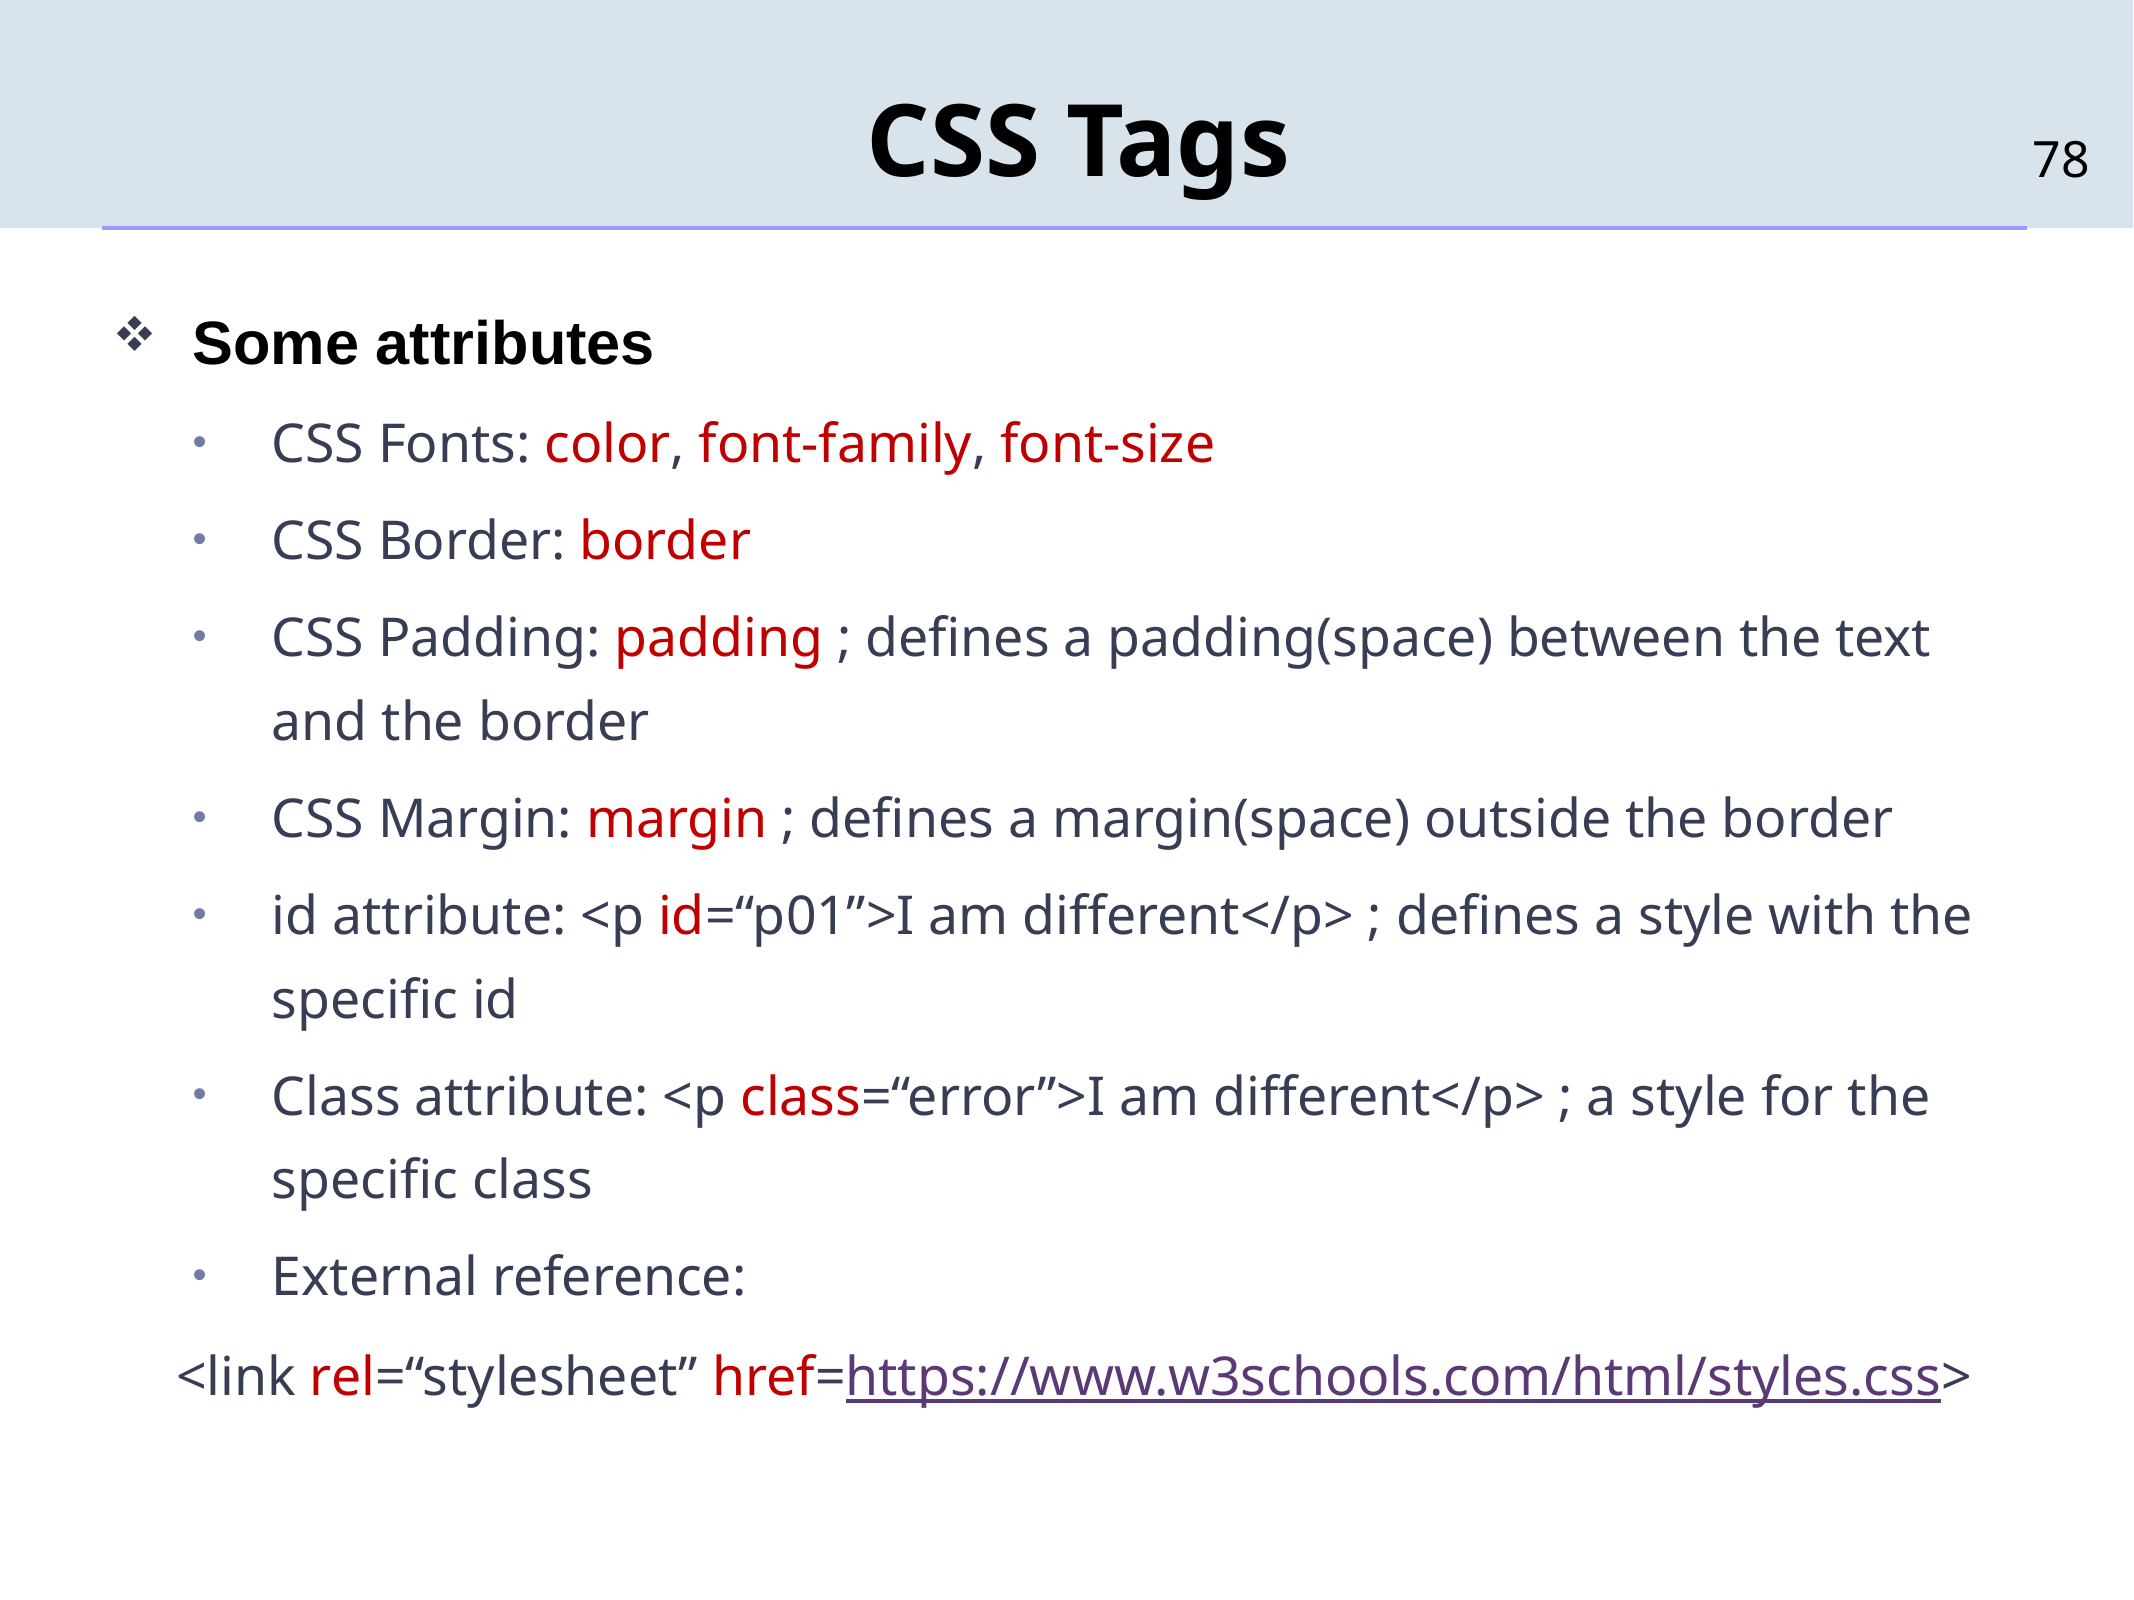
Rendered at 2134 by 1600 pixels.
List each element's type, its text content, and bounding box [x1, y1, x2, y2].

slide_number 78 [2011, 116, 2134, 203]
title CSS Tags [133, 55, 2024, 208]
text_box Some attributes CSS Fonts: color, font-family, font-size CSS Border: border CSS Padding: padding ; defines a padding(space) between the text and the border CSS Margin: margin ; defines a margin(space) outside the border id attribute: <p id=“p01”>I am different</p> ; defines a style with the specific id Class attribute: <p class=“error”>I am different</p> ; a style for the specific class External reference: <link rel=“stylesheet” href=https://www.w3schools.com/html/styles.css> [91, 292, 2012, 1445]
text_box [96, 246, 2017, 1438]
